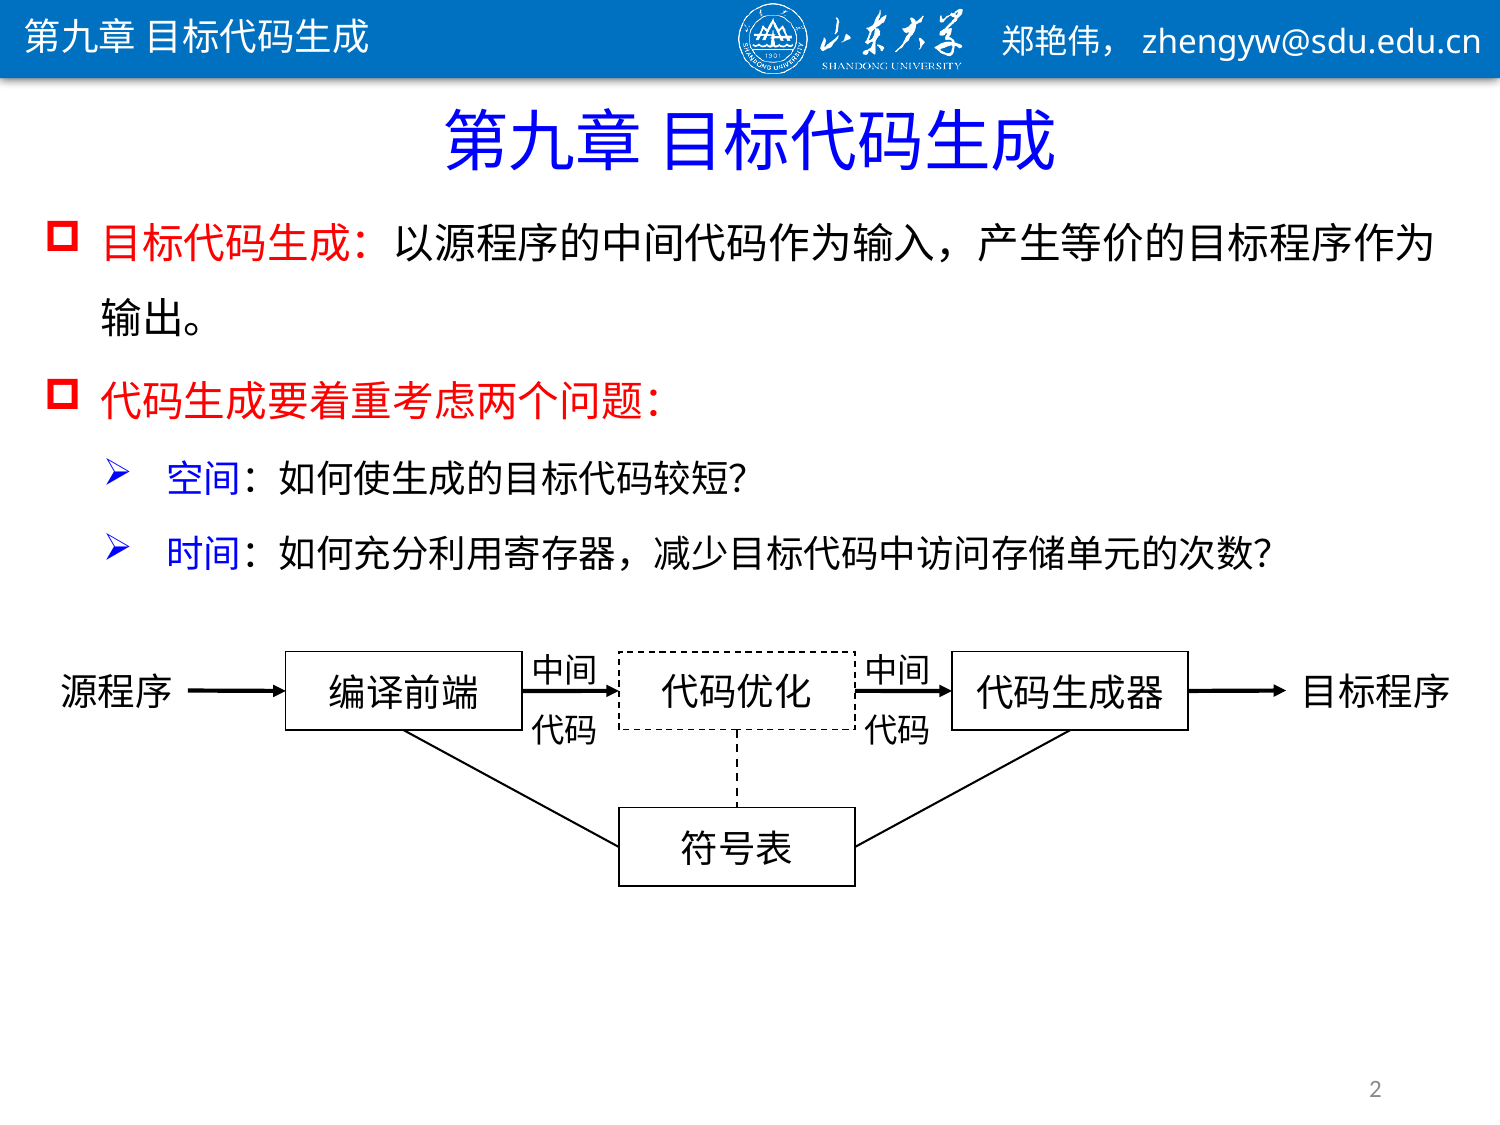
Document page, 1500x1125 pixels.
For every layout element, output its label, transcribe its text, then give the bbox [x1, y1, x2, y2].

slide_number 2 [1059, 1057, 1397, 1118]
picture [738, 3, 963, 74]
text_box 目标代码生成：以源程序的中间代码作为输入，产生等价的目标程序作为输出。 [29, 184, 1483, 342]
text_box 第九章 目标代码生成 [9, 5, 385, 66]
text_box 第九章 目标代码生成 [0, 91, 1500, 187]
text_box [44, 621, 1467, 887]
text_box 代码生成要着重考虑两个问题： 空间：如何使生成的目标代码较短？ 时间：如何充分利用寄存器，减少目标代码中访问存储单元的次数？ [29, 342, 1483, 582]
